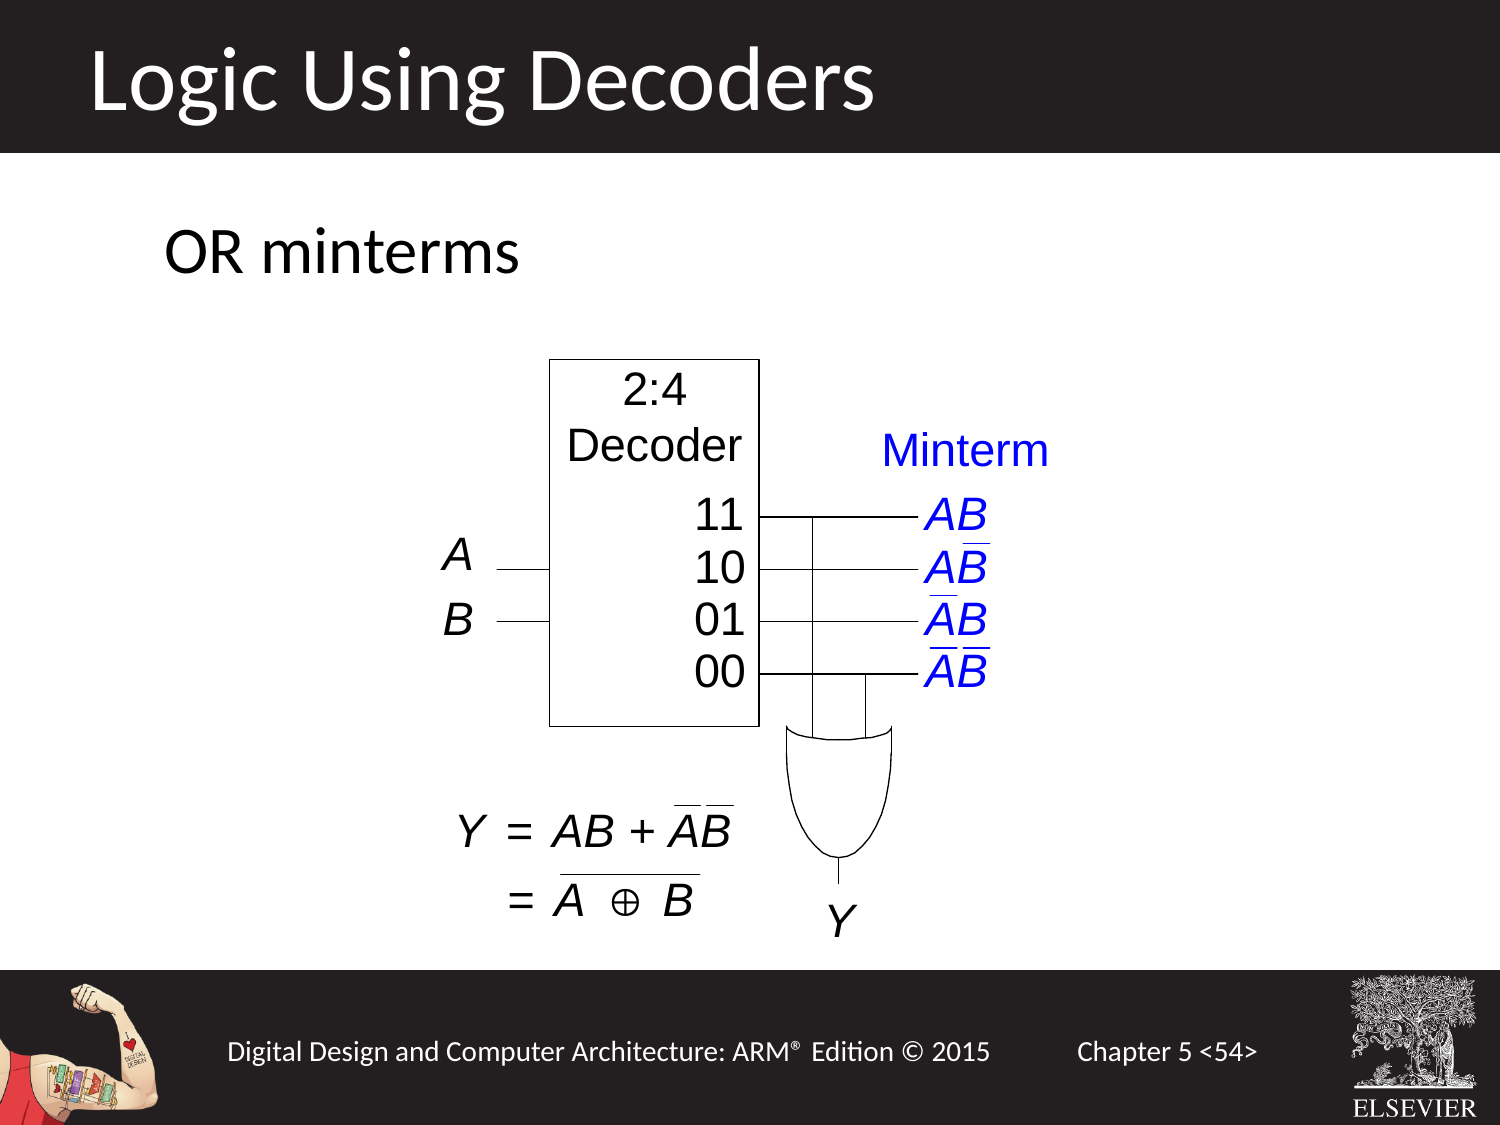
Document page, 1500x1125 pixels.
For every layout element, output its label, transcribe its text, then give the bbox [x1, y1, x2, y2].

text_box Logic Using Decoders [75, 11, 1375, 136]
picture [0, 979, 163, 1125]
text_box OR minterms [149, 199, 1413, 1013]
picture [1350, 974, 1477, 1117]
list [412, 349, 1076, 971]
